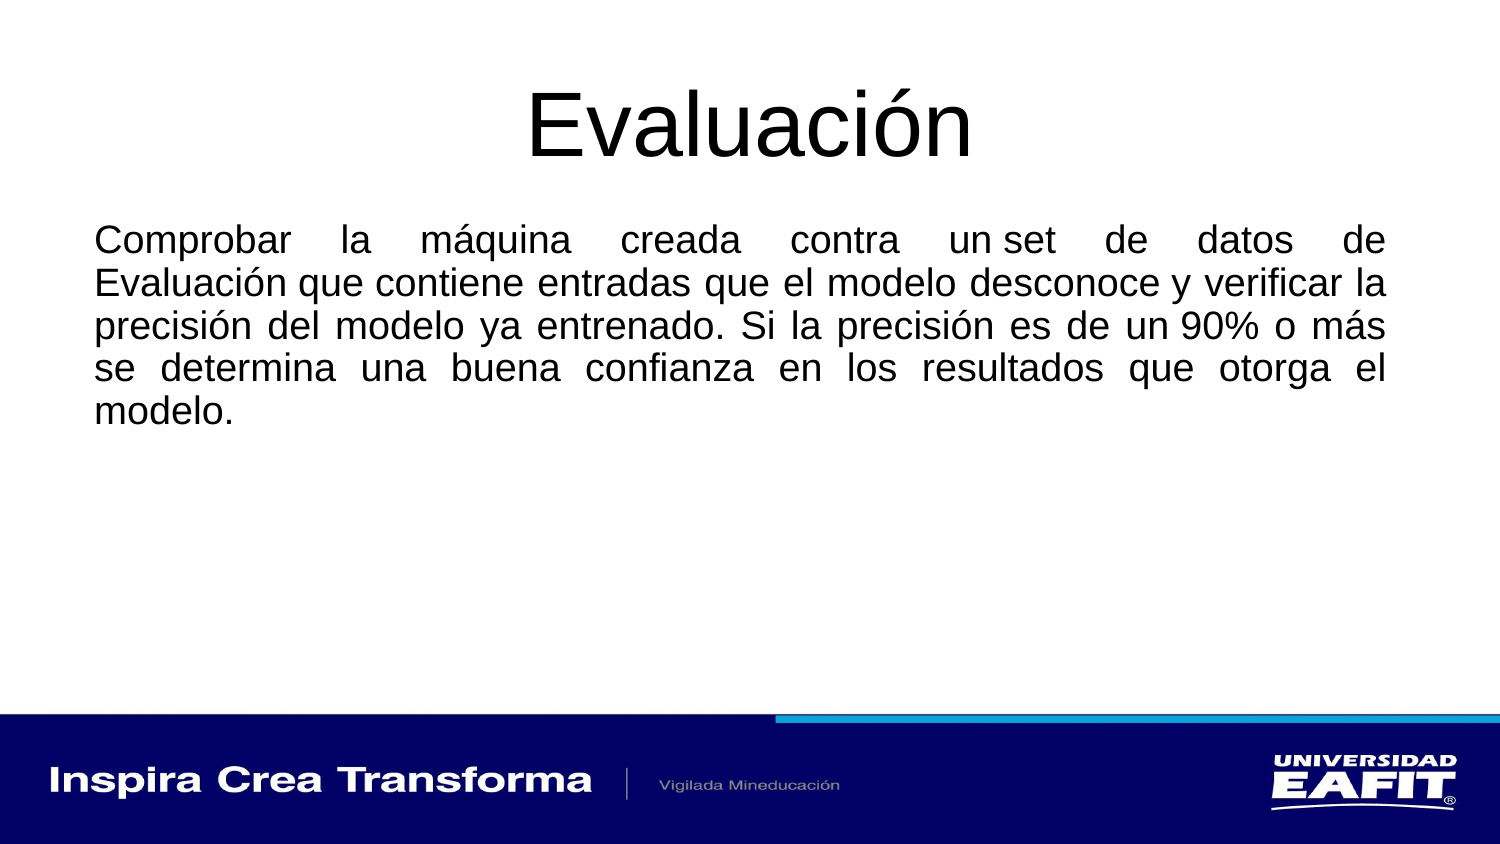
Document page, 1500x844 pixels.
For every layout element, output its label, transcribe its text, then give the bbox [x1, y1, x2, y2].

title Evaluación [103, 44, 1397, 208]
picture [0, 0, 1500, 844]
list Comprobar la máquina creada contra un set de datos de Evaluación que contiene entradas que el modelo desconoce y verificar la precisión del modelo ya entrenado. Si la precisión es de un 90% o más se determina una buena confianza en los resultados que otorga el modelo. [94, 220, 1388, 484]
